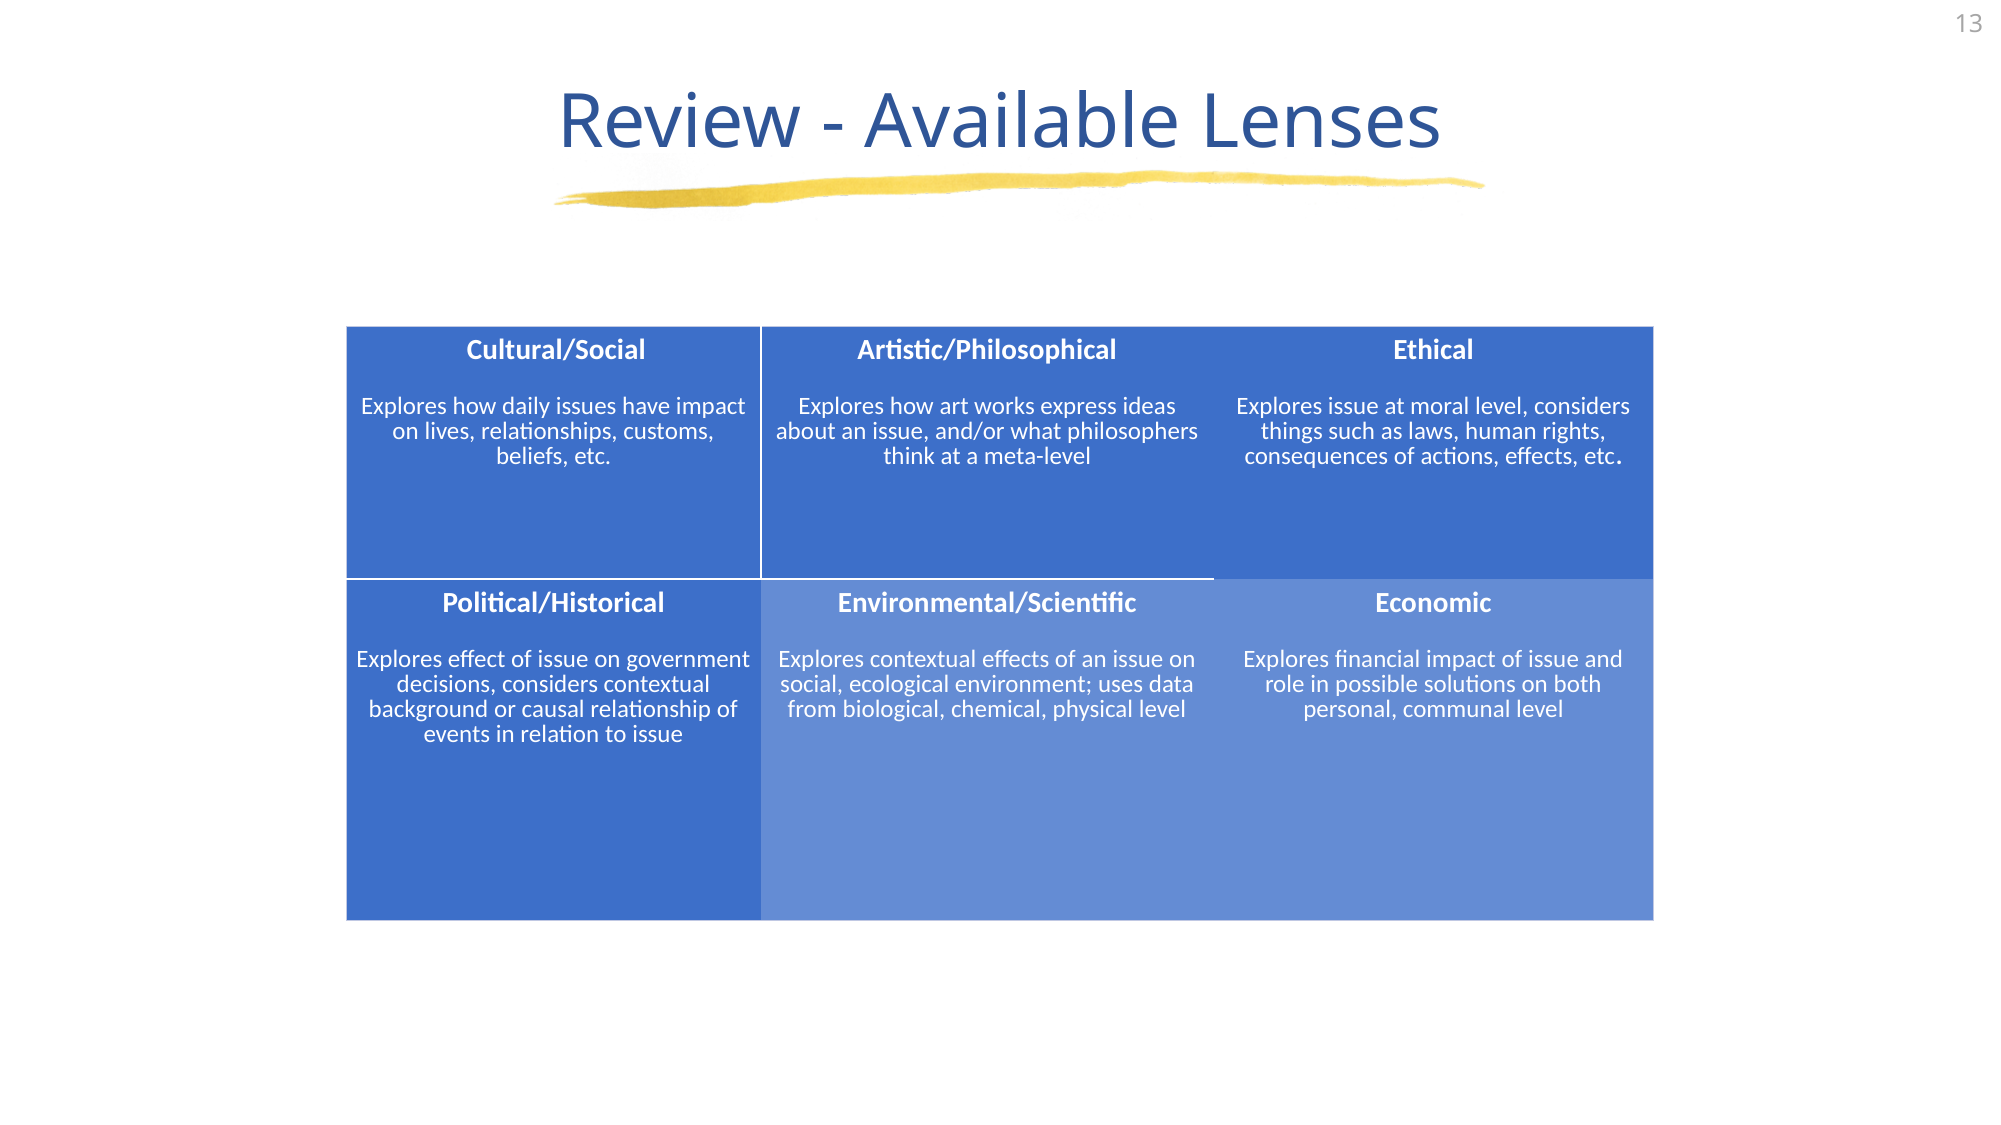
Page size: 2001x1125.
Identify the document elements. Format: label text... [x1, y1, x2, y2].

table_cell Political/Historical Explores effect of issue on government decisions, considers contextual background or causal relationship of events in relation to issue [347, 580, 761, 920]
table_header Cultural/Social Explores how daily issues have impact on lives, relationships, customs, beliefs, etc. [347, 327, 760, 578]
table_header Ethical Explores issue at moral level, considers things such as laws, human rights, consequences of actions, effects, etc. [1214, 327, 1653, 579]
title Review - Available Lenses [137, 59, 1863, 187]
table_header Artistic/Philosophical Explores how art works express ideas about an issue, and/or what philosophers think at a meta-level [762, 327, 1214, 578]
table_cell Economic Explores financial impact of issue and role in possible solutions on both personal, communal level [1214, 579, 1653, 920]
table_cell Environmental/Scientific Explores contextual effects of an issue on social, ecological environment; uses data from biological, chemical, physical level [761, 580, 1214, 920]
picture [548, 187, 1507, 221]
